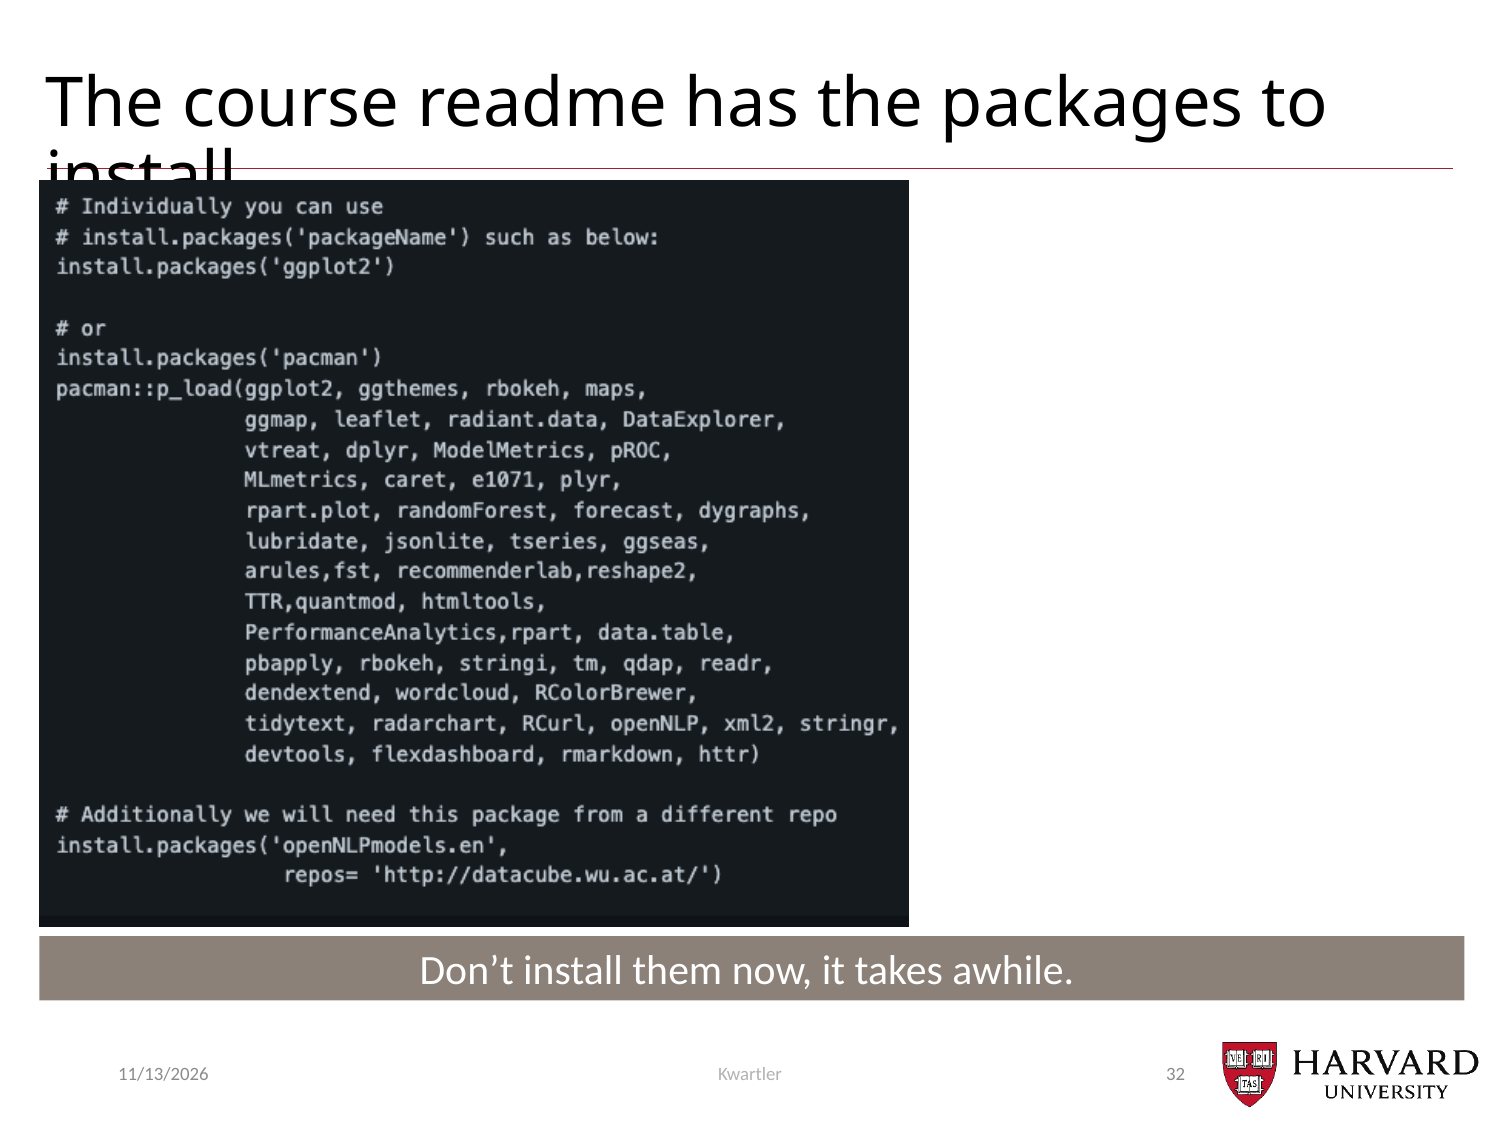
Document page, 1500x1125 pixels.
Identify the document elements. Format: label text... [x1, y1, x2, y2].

slide_number 32 [1059, 1042, 1200, 1103]
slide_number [103, 1042, 441, 1103]
picture [39, 180, 909, 927]
text_box Don’t install them now, it takes awhile. [38, 935, 1465, 1001]
picture [1200, 1024, 1500, 1125]
footer Kwartler [496, 1042, 1004, 1103]
title The course readme has the packages to install. [30, 59, 1397, 157]
